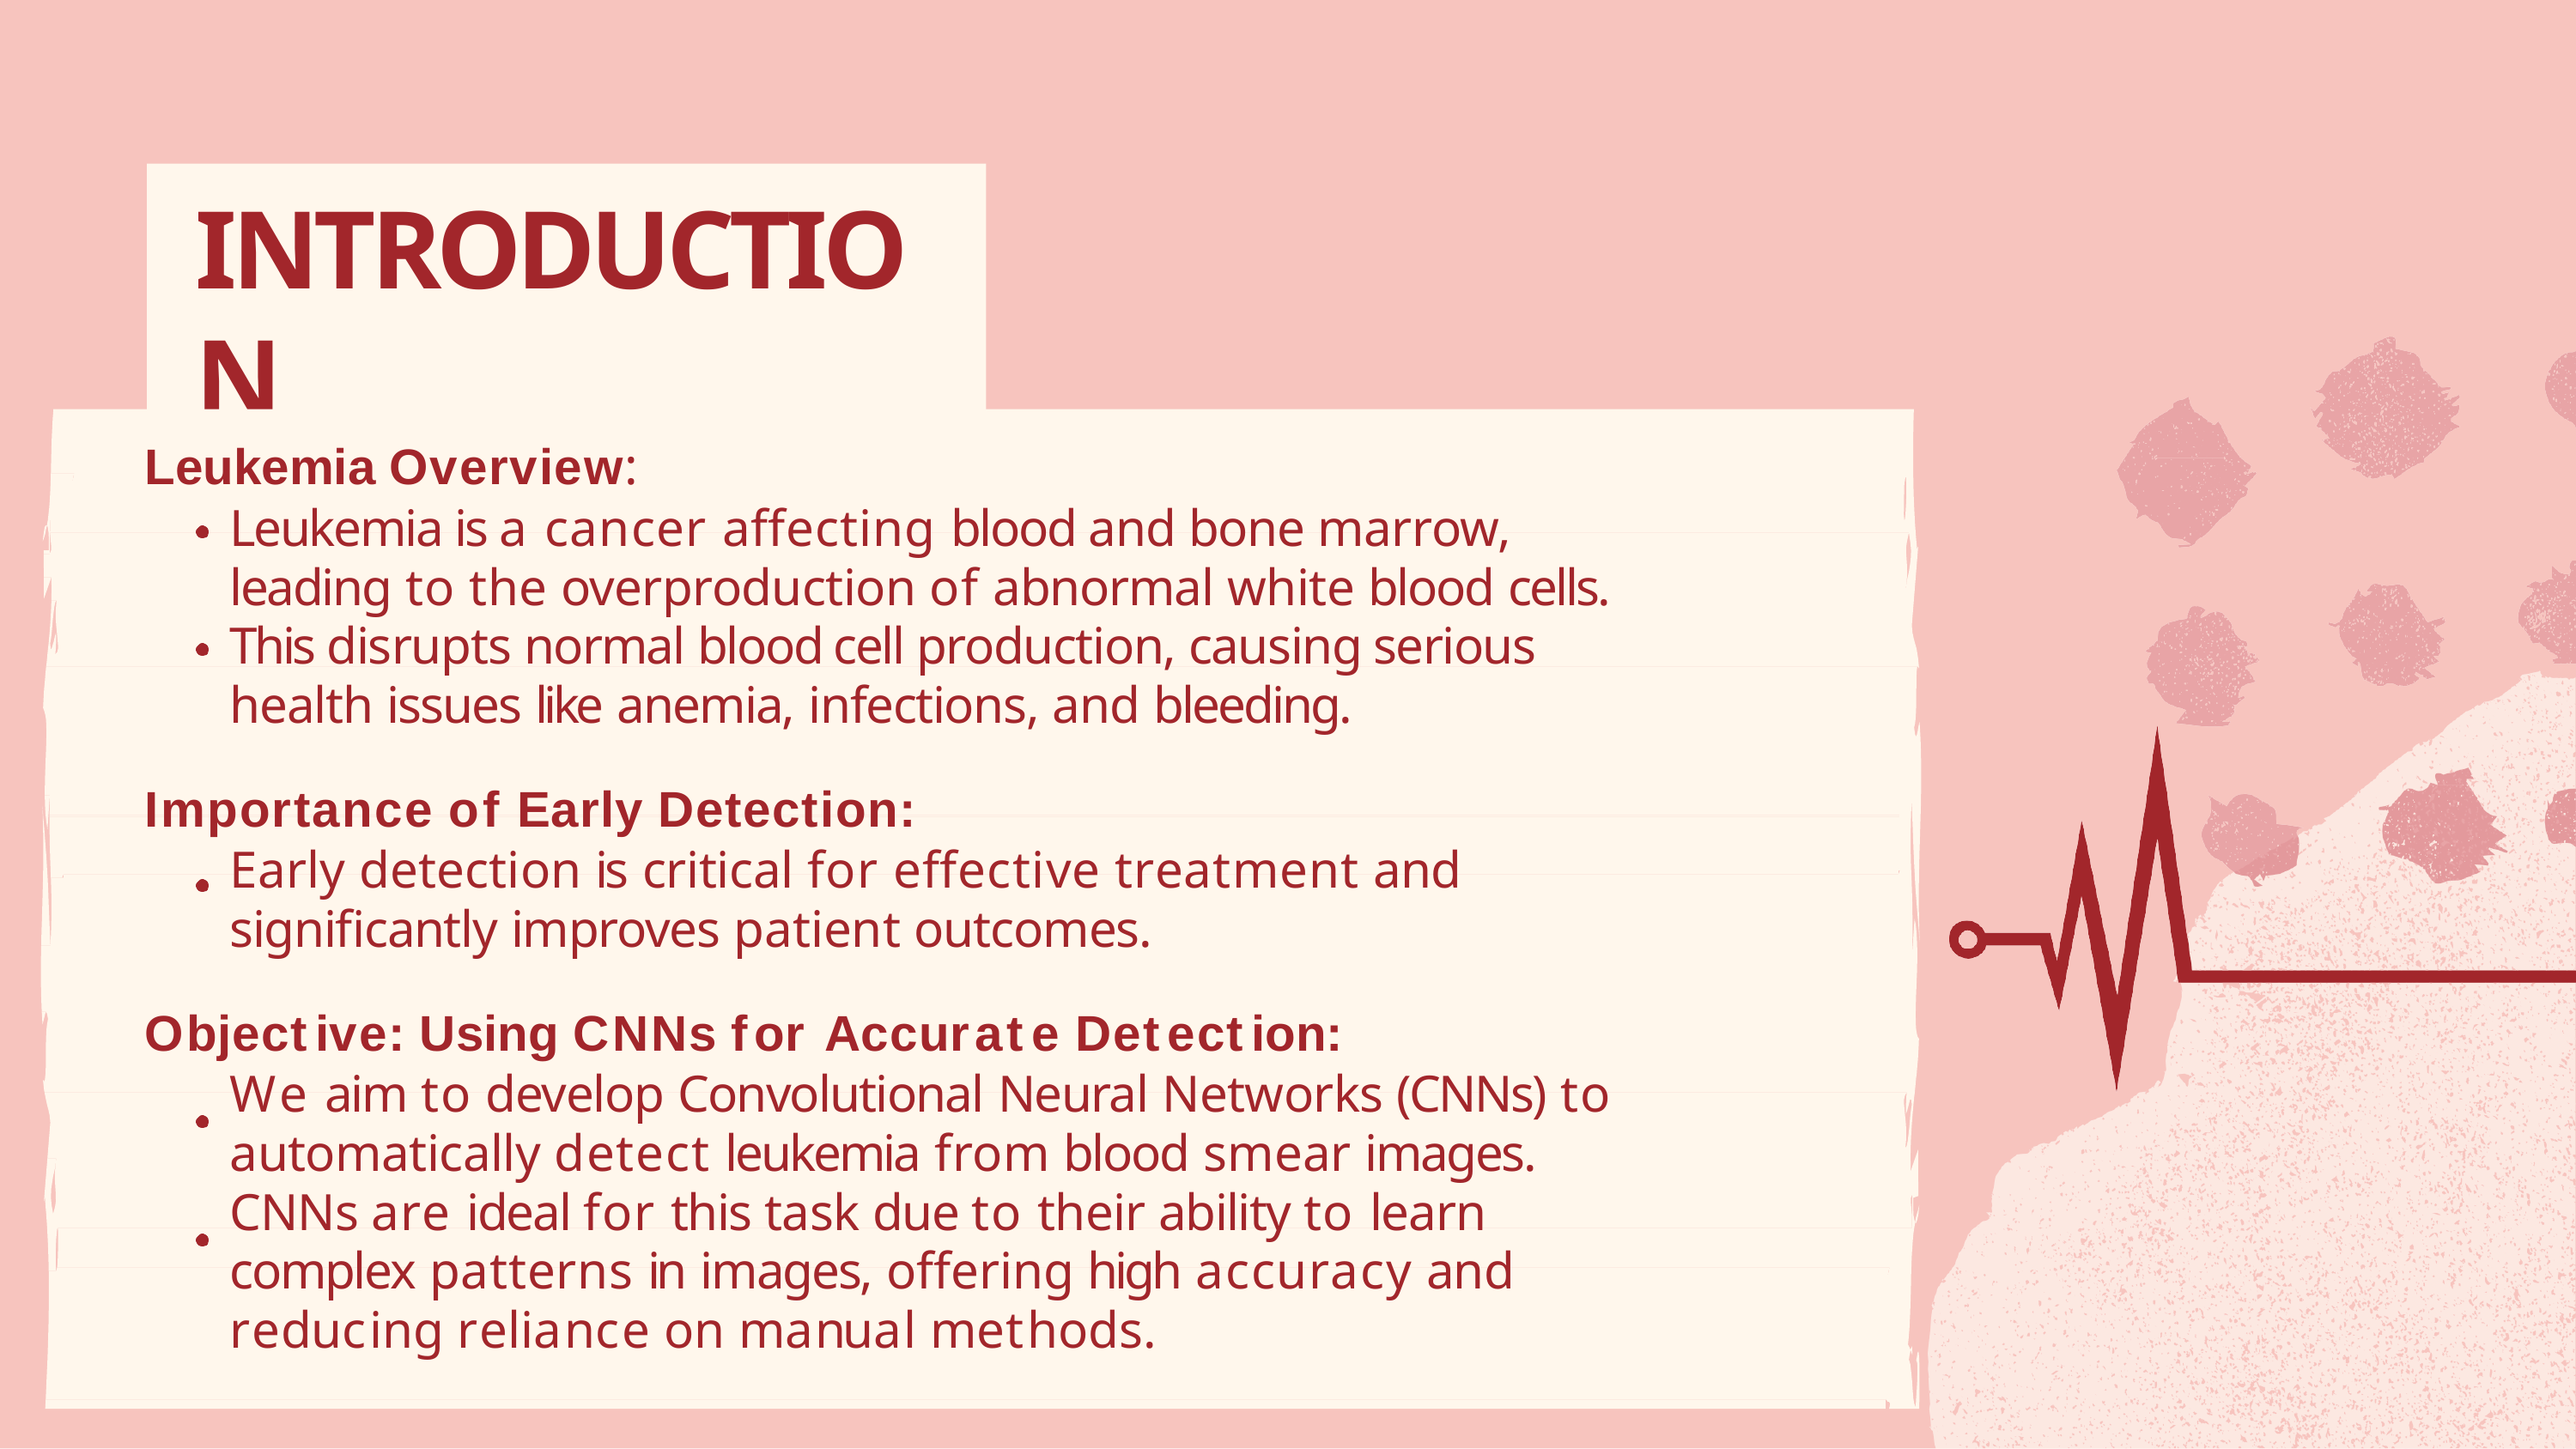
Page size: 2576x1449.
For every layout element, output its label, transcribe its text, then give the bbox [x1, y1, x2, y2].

title INTRODUCTION [147, 163, 987, 408]
picture [2116, 397, 2257, 549]
text_box [0, 0, 2576, 1449]
picture [2545, 351, 2576, 429]
picture [1928, 561, 2576, 1449]
picture [2309, 336, 2460, 479]
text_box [40, 409, 1922, 1410]
slide_number 2 [1855, 1416, 1923, 1420]
